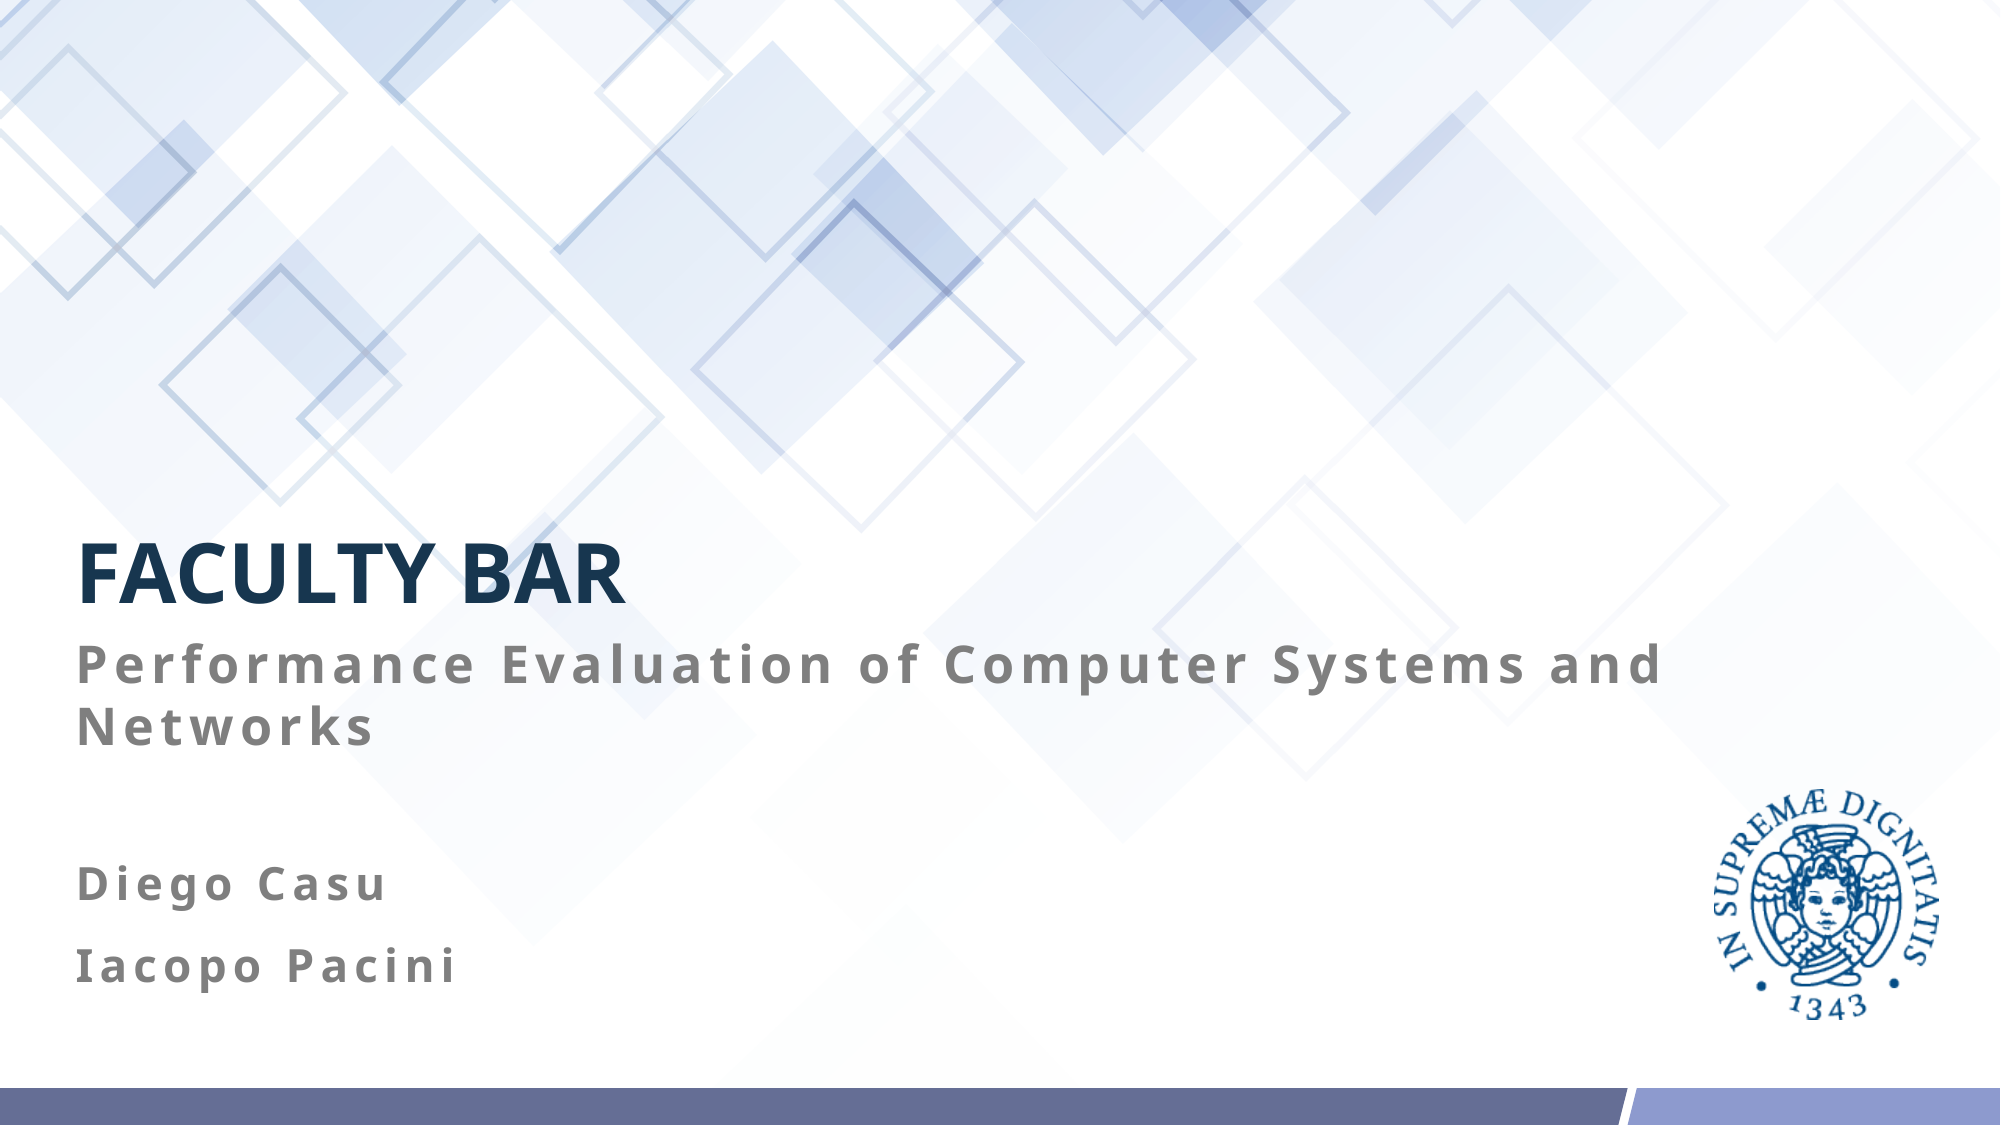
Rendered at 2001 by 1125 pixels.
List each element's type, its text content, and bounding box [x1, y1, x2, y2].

text_box Diego Casu Iacopo Pacini [60, 819, 633, 999]
text_box Performance Evaluation of Computer Systems and Networks [60, 623, 1951, 764]
picture [0, 0, 2001, 1125]
text_box FACULTY BAR [60, 512, 1980, 628]
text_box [0, 1088, 2000, 1125]
